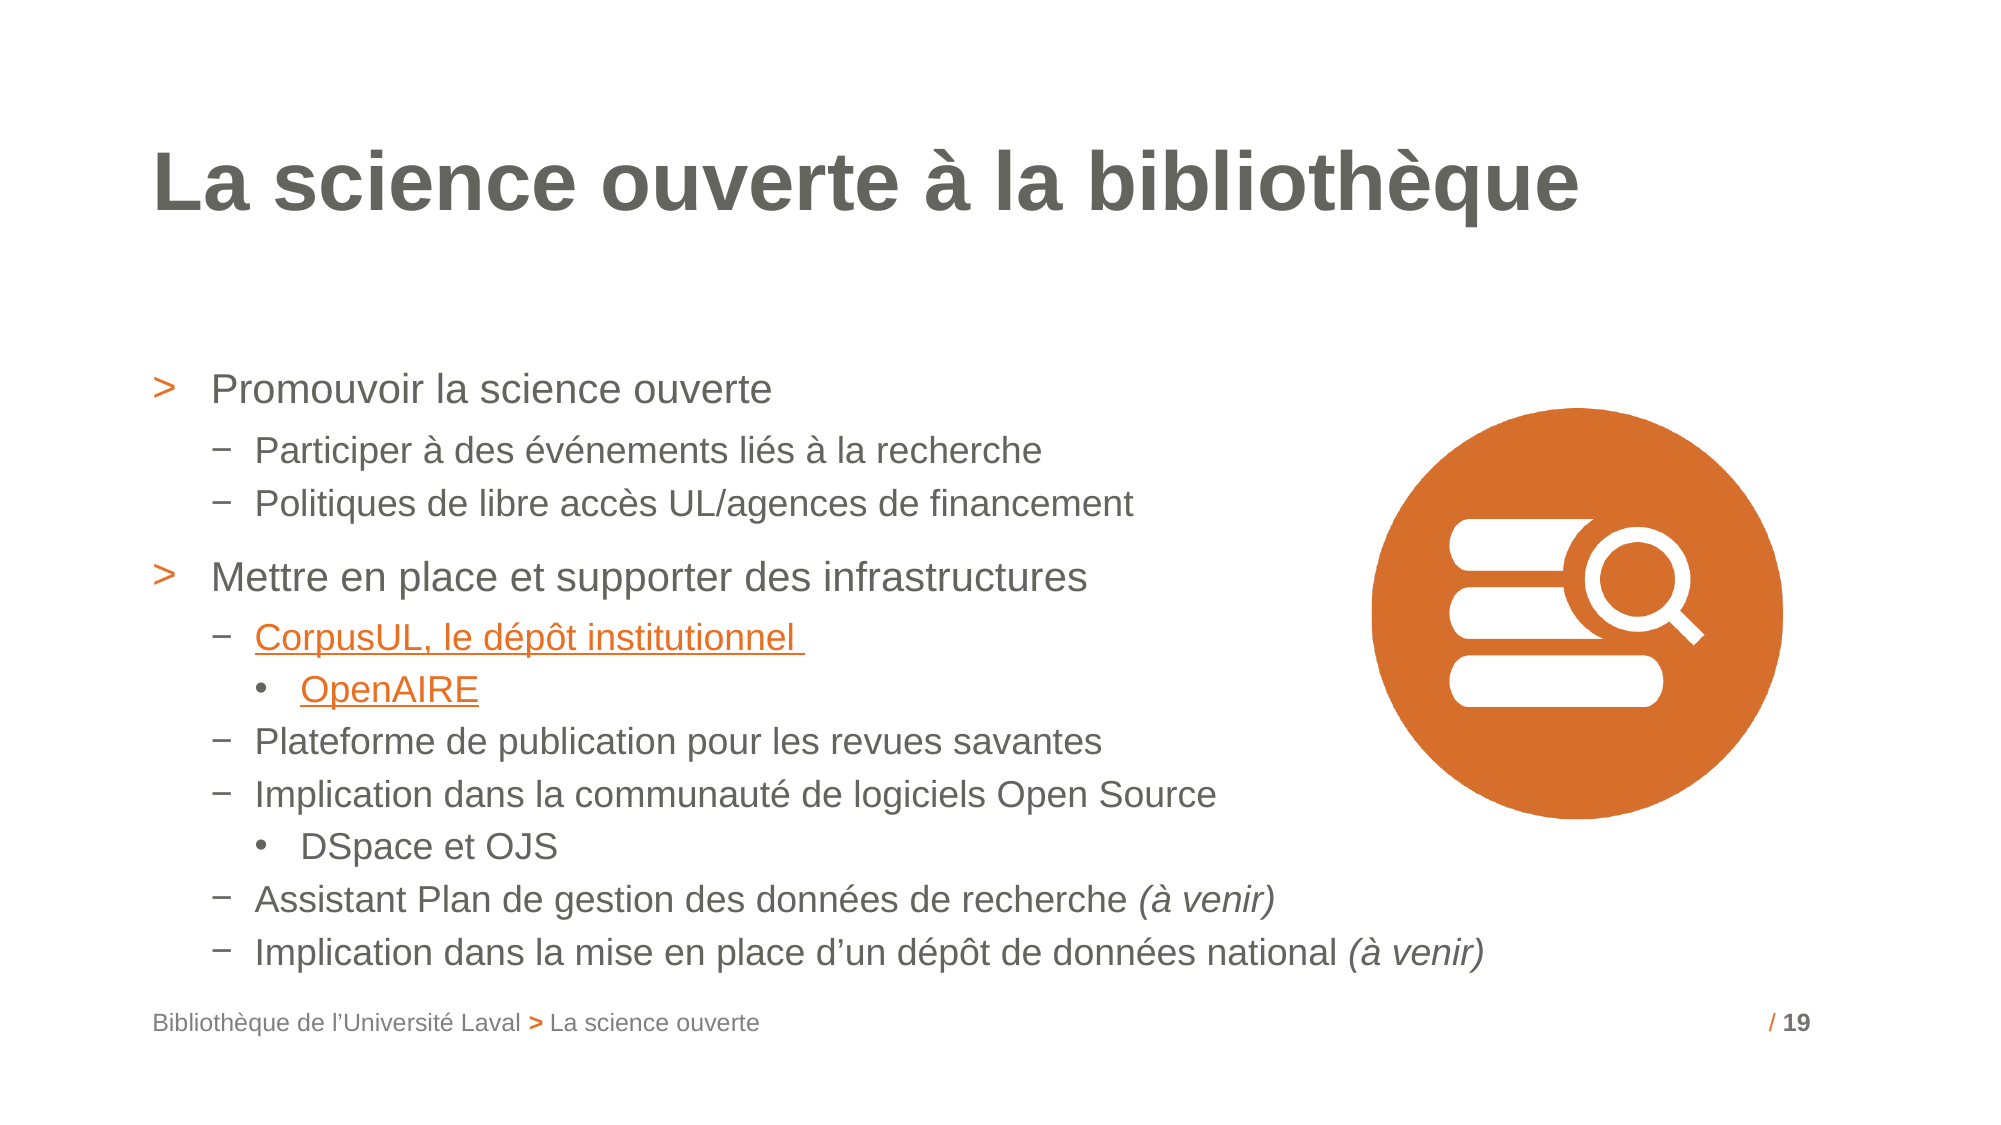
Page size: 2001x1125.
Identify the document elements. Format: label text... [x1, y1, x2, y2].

slide_number / 19 [1754, 999, 1863, 1059]
footer Bibliothèque de l’Université Laval > La science ouverte [137, 998, 1732, 1059]
title La science ouverte à la bibliothèque [137, 130, 1863, 235]
list Promouvoir la science ouverte Participer à des événements liés à la recherche Politiques de libre accès UL/agences de financement Mettre en place et supporter des infrastructures CorpusUL, le dépôt institutionnel OpenAIRE Plateforme de publication pour les revues savantes Implication dans la communauté de logiciels Open Source DSpace et OJS Assistant Plan de gestion des données de recherche (à venir) Implication dans la mise en place d’un dépôt de données national (à venir) [137, 354, 1863, 999]
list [1291, 328, 1863, 899]
